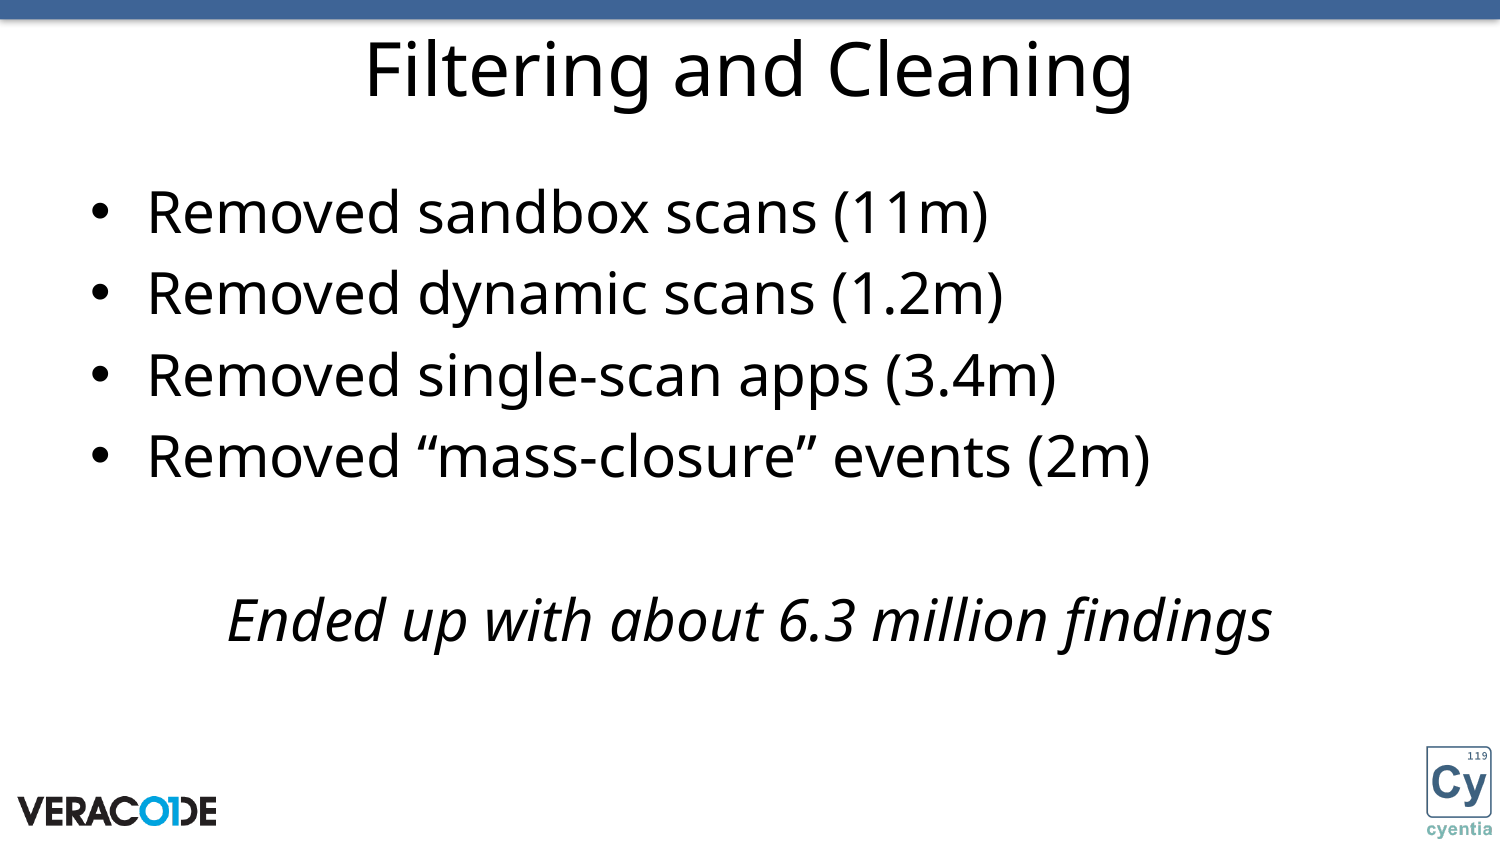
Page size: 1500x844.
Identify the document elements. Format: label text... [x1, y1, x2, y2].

list Removed sandbox scans (11m) Removed dynamic scans (1.2m) Removed single-scan apps (3.4m) Removed “mass-closure” events (2m) Ended up with about 6.3 million findings [75, 167, 1425, 754]
title Filtering and Cleaning [75, 13, 1425, 155]
picture [160, 796, 172, 826]
picture [179, 796, 216, 826]
picture [17, 796, 149, 826]
picture [146, 803, 162, 820]
